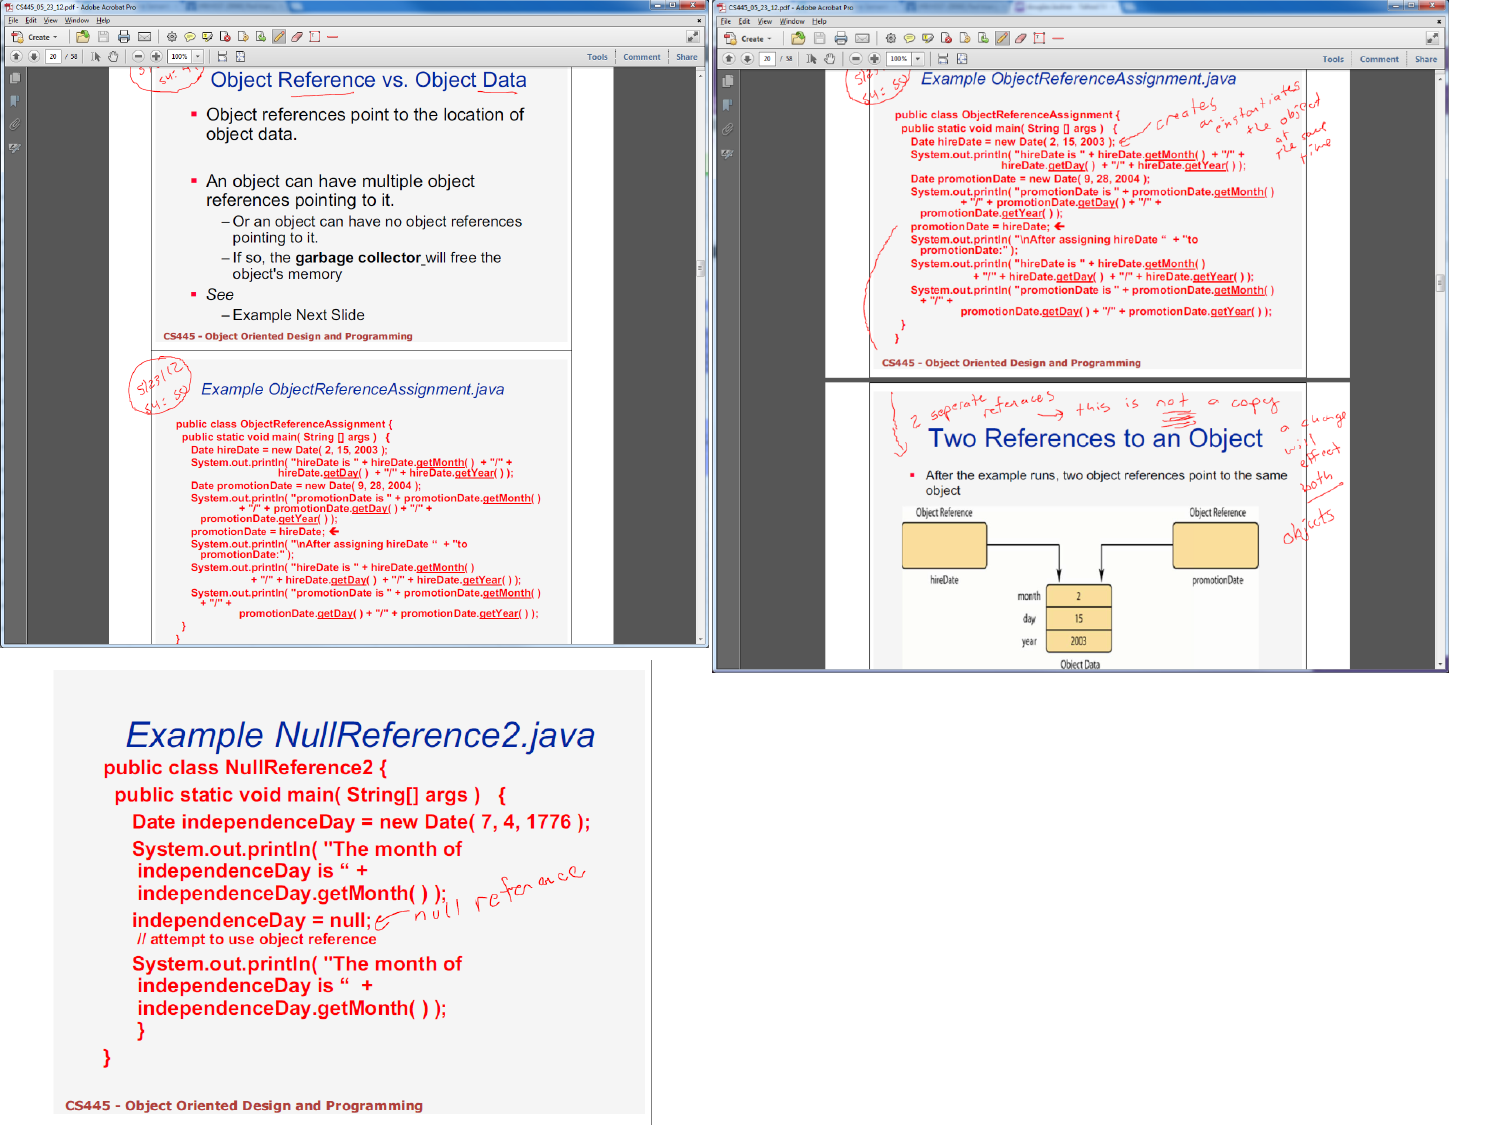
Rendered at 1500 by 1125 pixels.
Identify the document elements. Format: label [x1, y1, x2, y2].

picture [712, 0, 1449, 674]
picture [47, 660, 656, 1125]
picture [0, 0, 709, 649]
